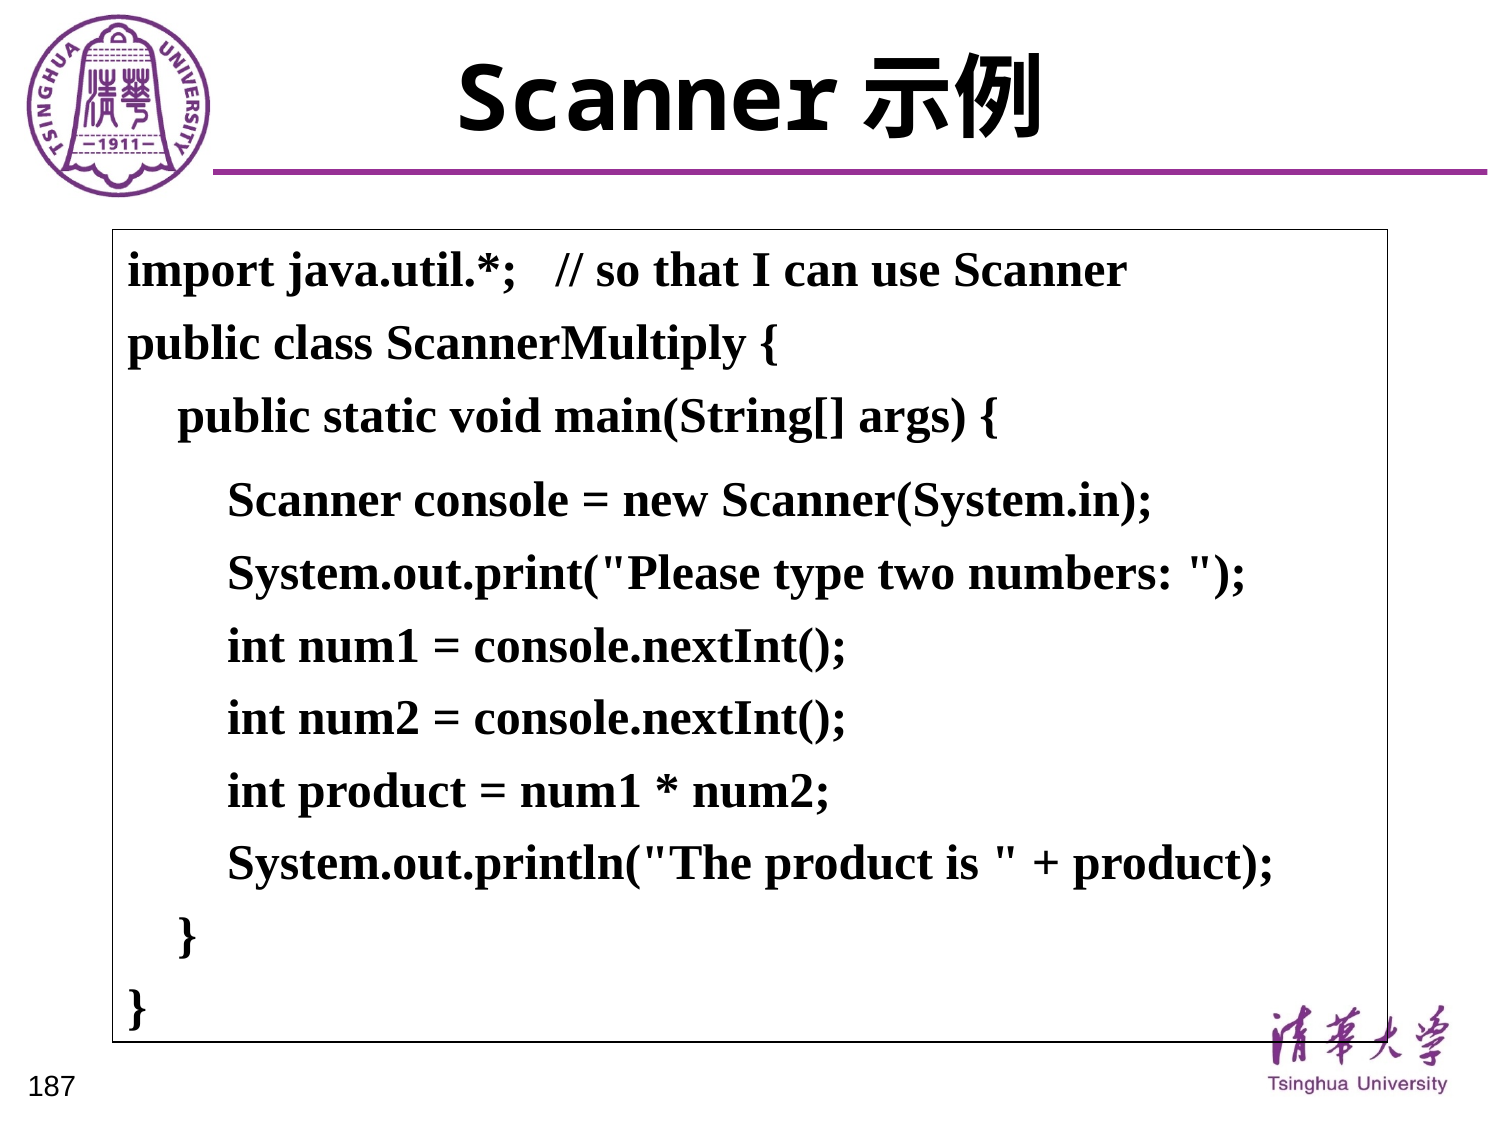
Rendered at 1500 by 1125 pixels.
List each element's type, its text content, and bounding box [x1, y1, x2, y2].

footer 187 [12, 1059, 176, 1125]
text_box import java.util.*; // so that I can use Scanner public class ScannerMultiply { public static void main(String[] args) { Scanner console = new Scanner(System.in); System.out.print("Please type two numbers: "); int num1 = console.nextInt(); int num2 = console.nextInt(); int product = num1 * num2; System.out.println("The product is " + product); } } [112, 229, 1388, 1042]
picture [24, 151, 213, 200]
picture [24, 12, 213, 37]
picture [1262, 999, 1454, 1101]
title Scanner示例 [24, 37, 1476, 151]
